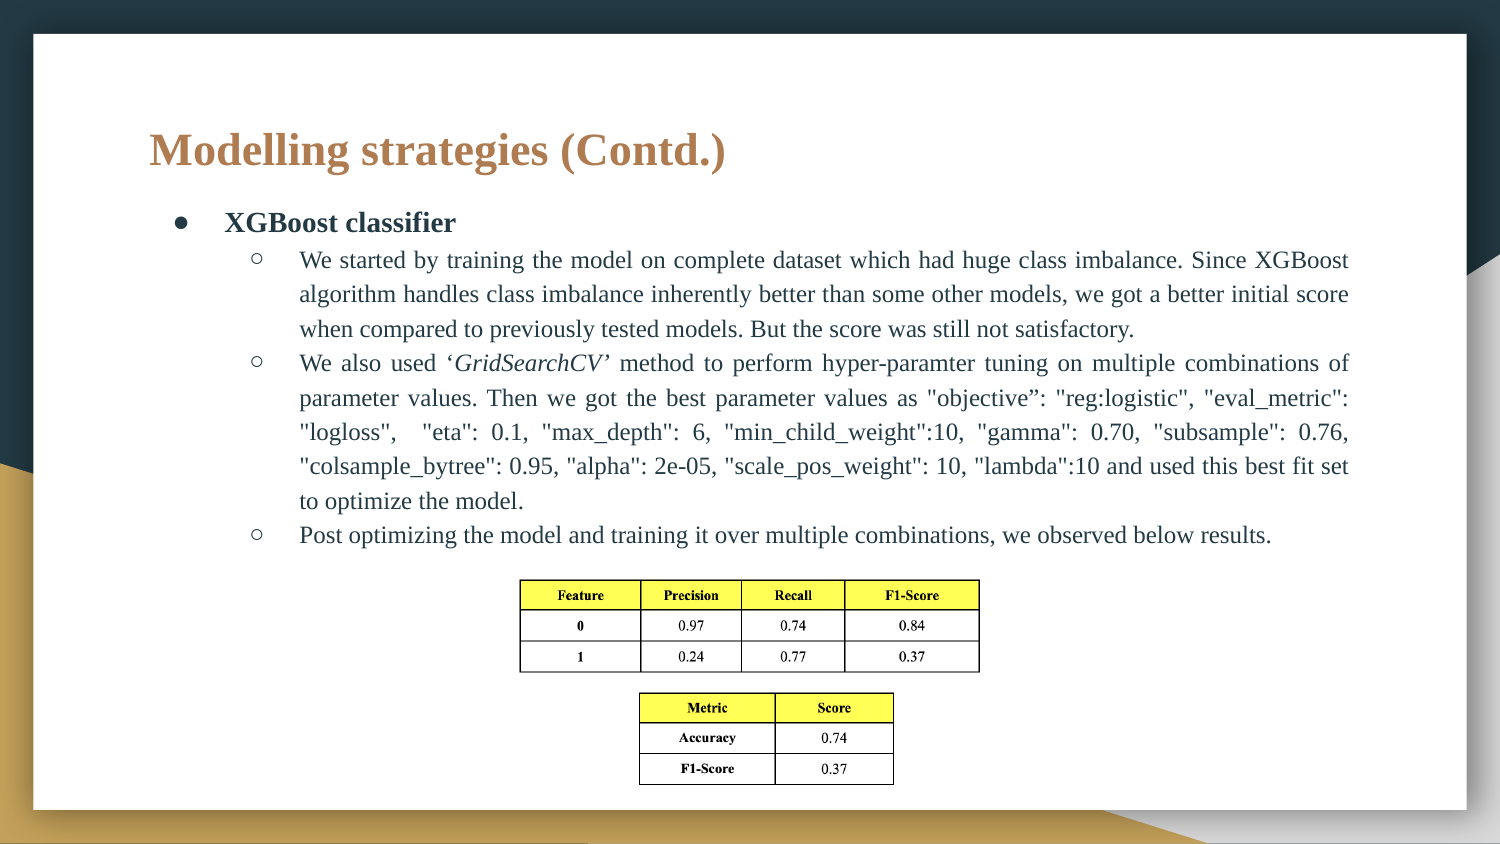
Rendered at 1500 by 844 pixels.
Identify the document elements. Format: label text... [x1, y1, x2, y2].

title Modelling strategies (Contd.) [134, 95, 1366, 183]
list XGBoost classifier We started by training the model on complete dataset which had huge class imbalance. Since XGBoost algorithm handles class imbalance inherently better than some other models, we got a better initial score when compared to previously tested models. But the score was still not satisfactory. We also used ‘GridSearchCV’ method to perform hyper-paramter tuning on multiple combinations of parameter values. Then we got the best parameter values as "objective”: "reg:logistic", "eval_metric": "logloss", "eta": 0.1, "max_depth": 6, "min_child_weight":10, "gamma": 0.70, "subsample": 0.76, "colsample_bytree": 0.95, "alpha": 2e-05, "scale_pos_weight": 10, "lambda":10 and used this best fit set to optimize the model. Post optimizing the model and training it over multiple combinations, we observed below results. [134, 183, 1366, 729]
picture [510, 567, 990, 795]
